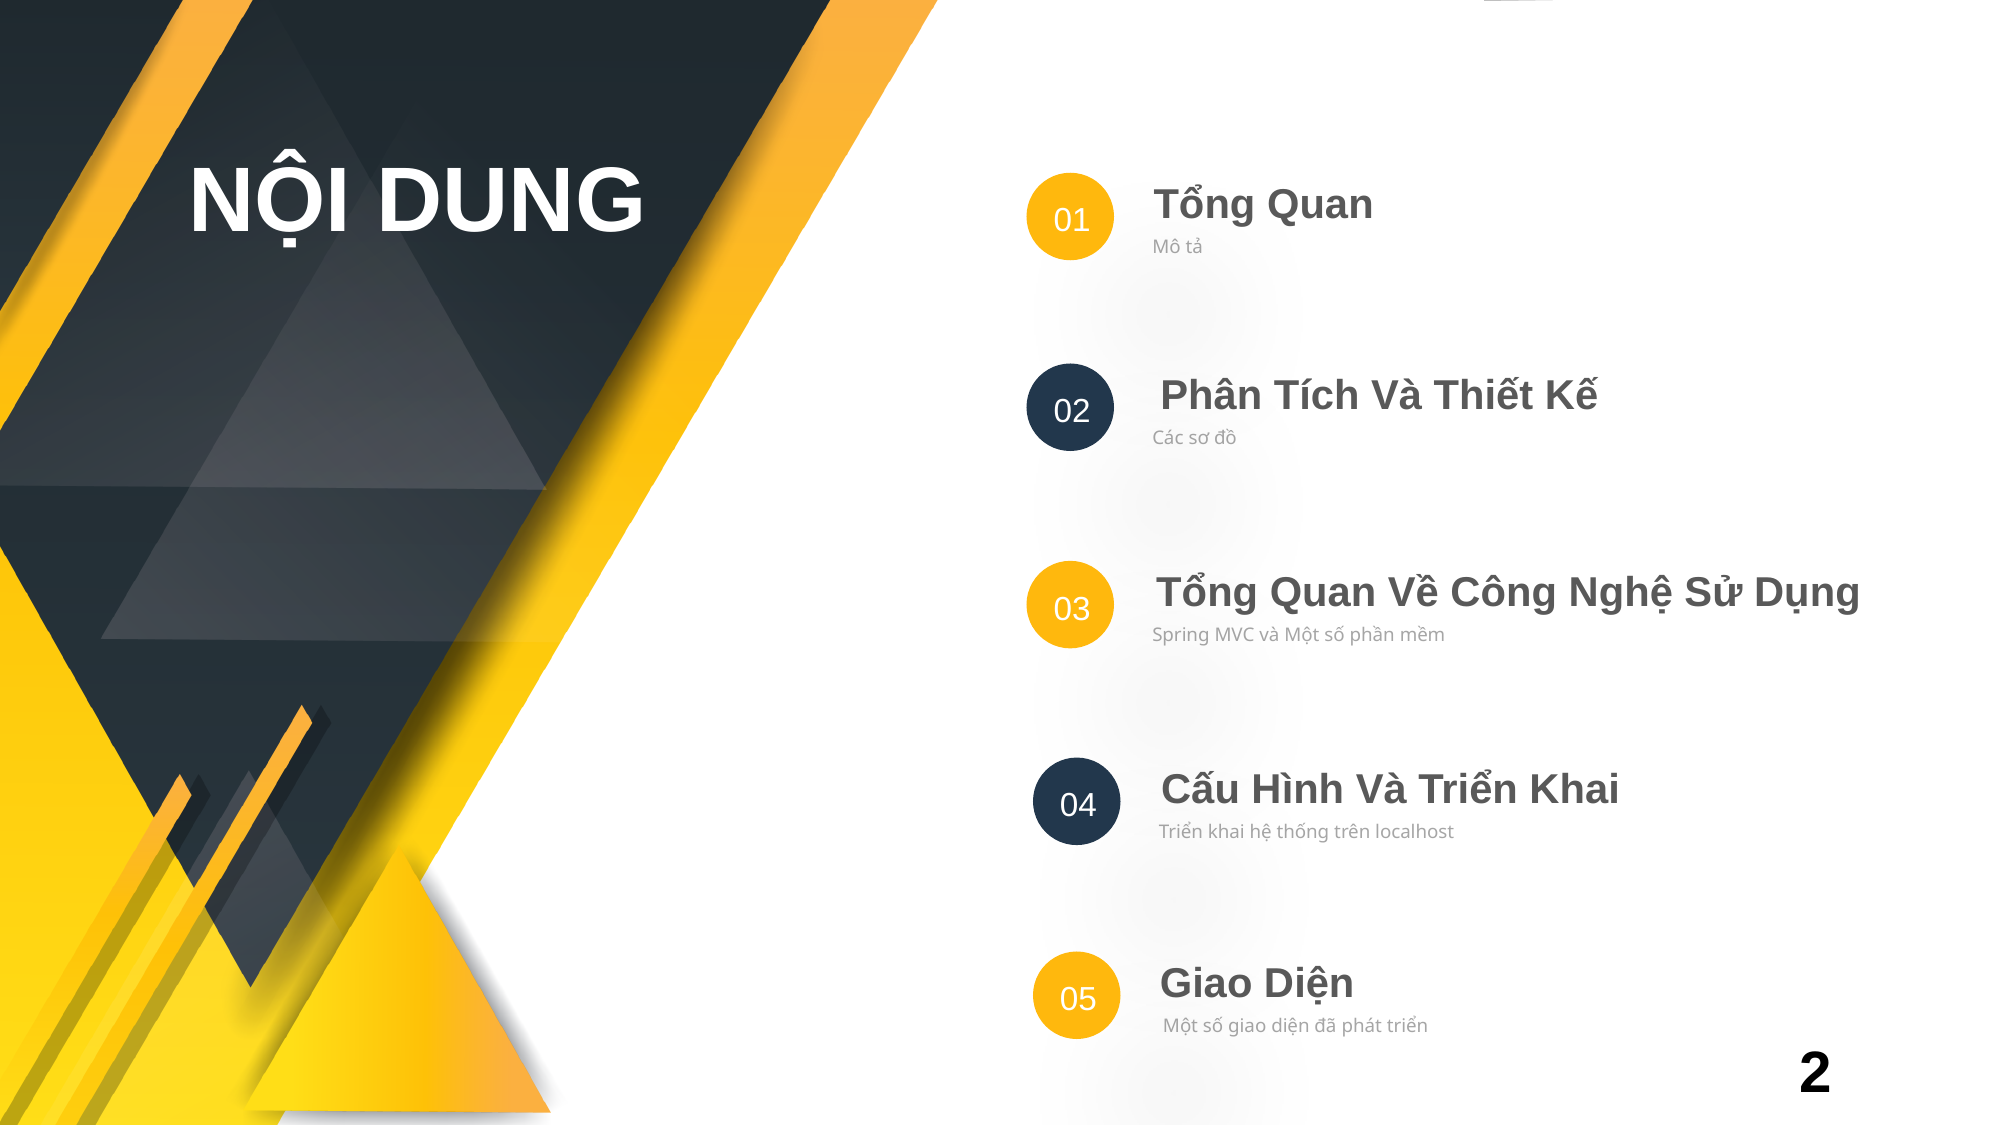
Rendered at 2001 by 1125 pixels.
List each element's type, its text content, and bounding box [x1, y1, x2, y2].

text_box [1033, 754, 1779, 849]
text_box 2 [1640, 1026, 1991, 1087]
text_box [1026, 557, 1926, 652]
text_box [1026, 169, 1772, 264]
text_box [1033, 948, 1783, 1043]
picture [0, 0, 1560, 1125]
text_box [1026, 360, 1772, 455]
